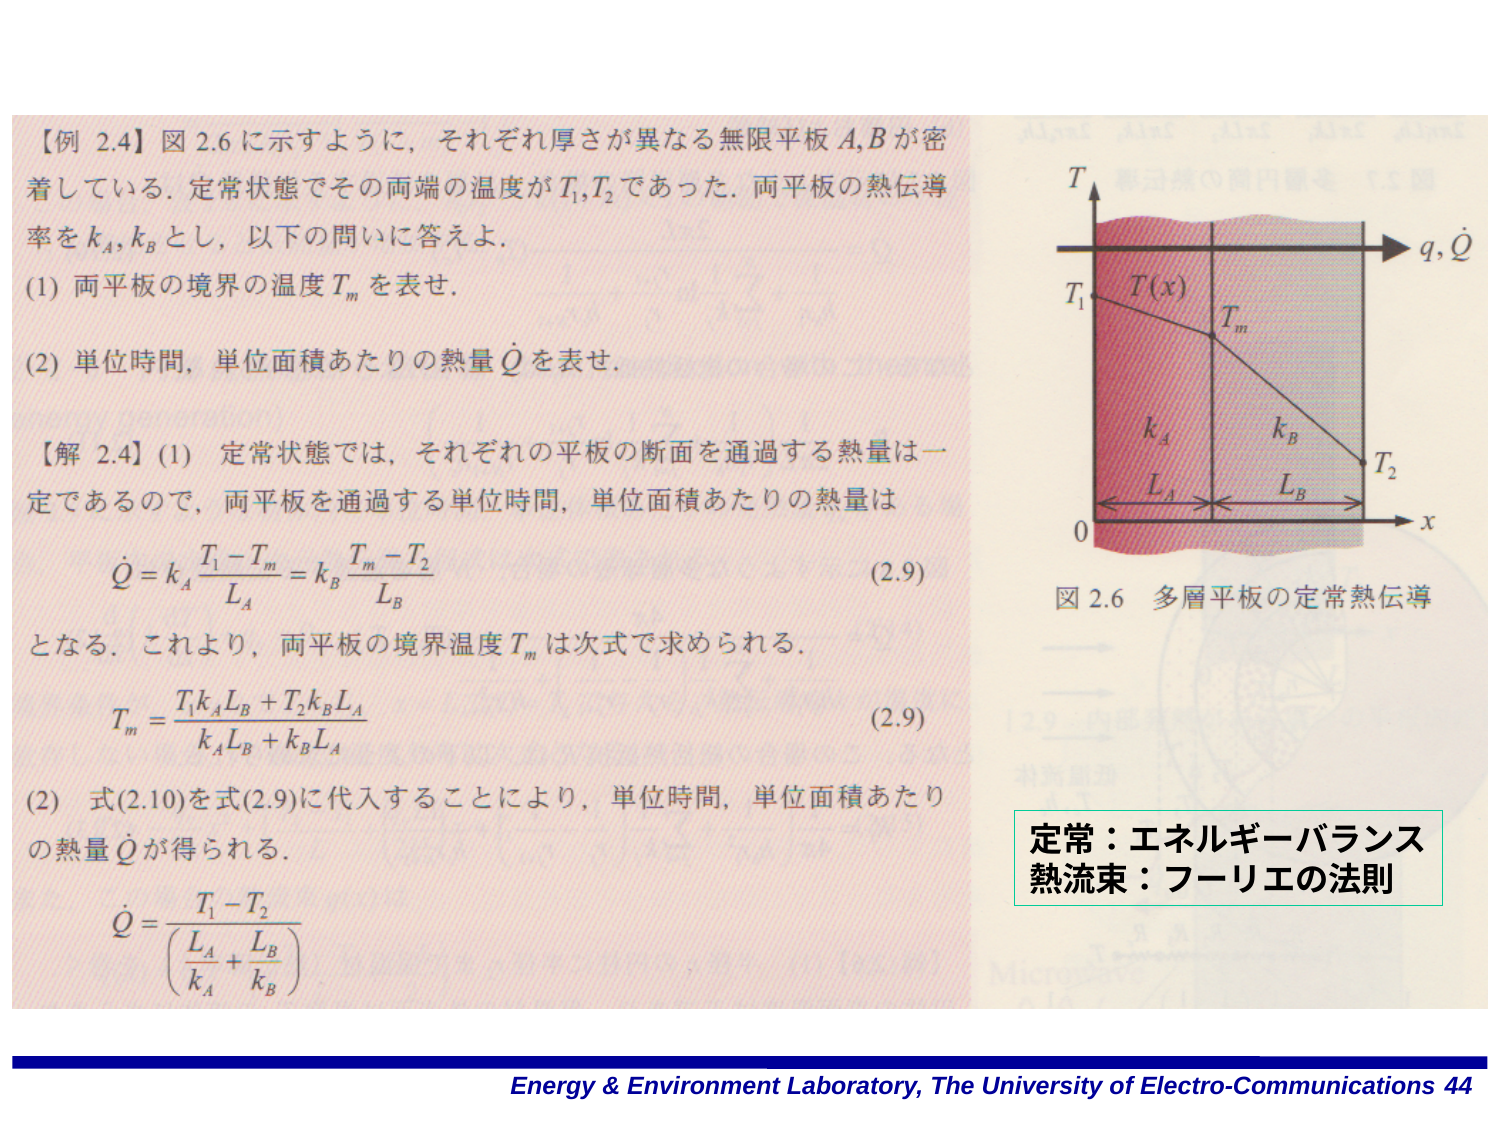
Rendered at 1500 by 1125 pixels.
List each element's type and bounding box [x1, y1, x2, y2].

picture [12, 115, 1488, 1009]
